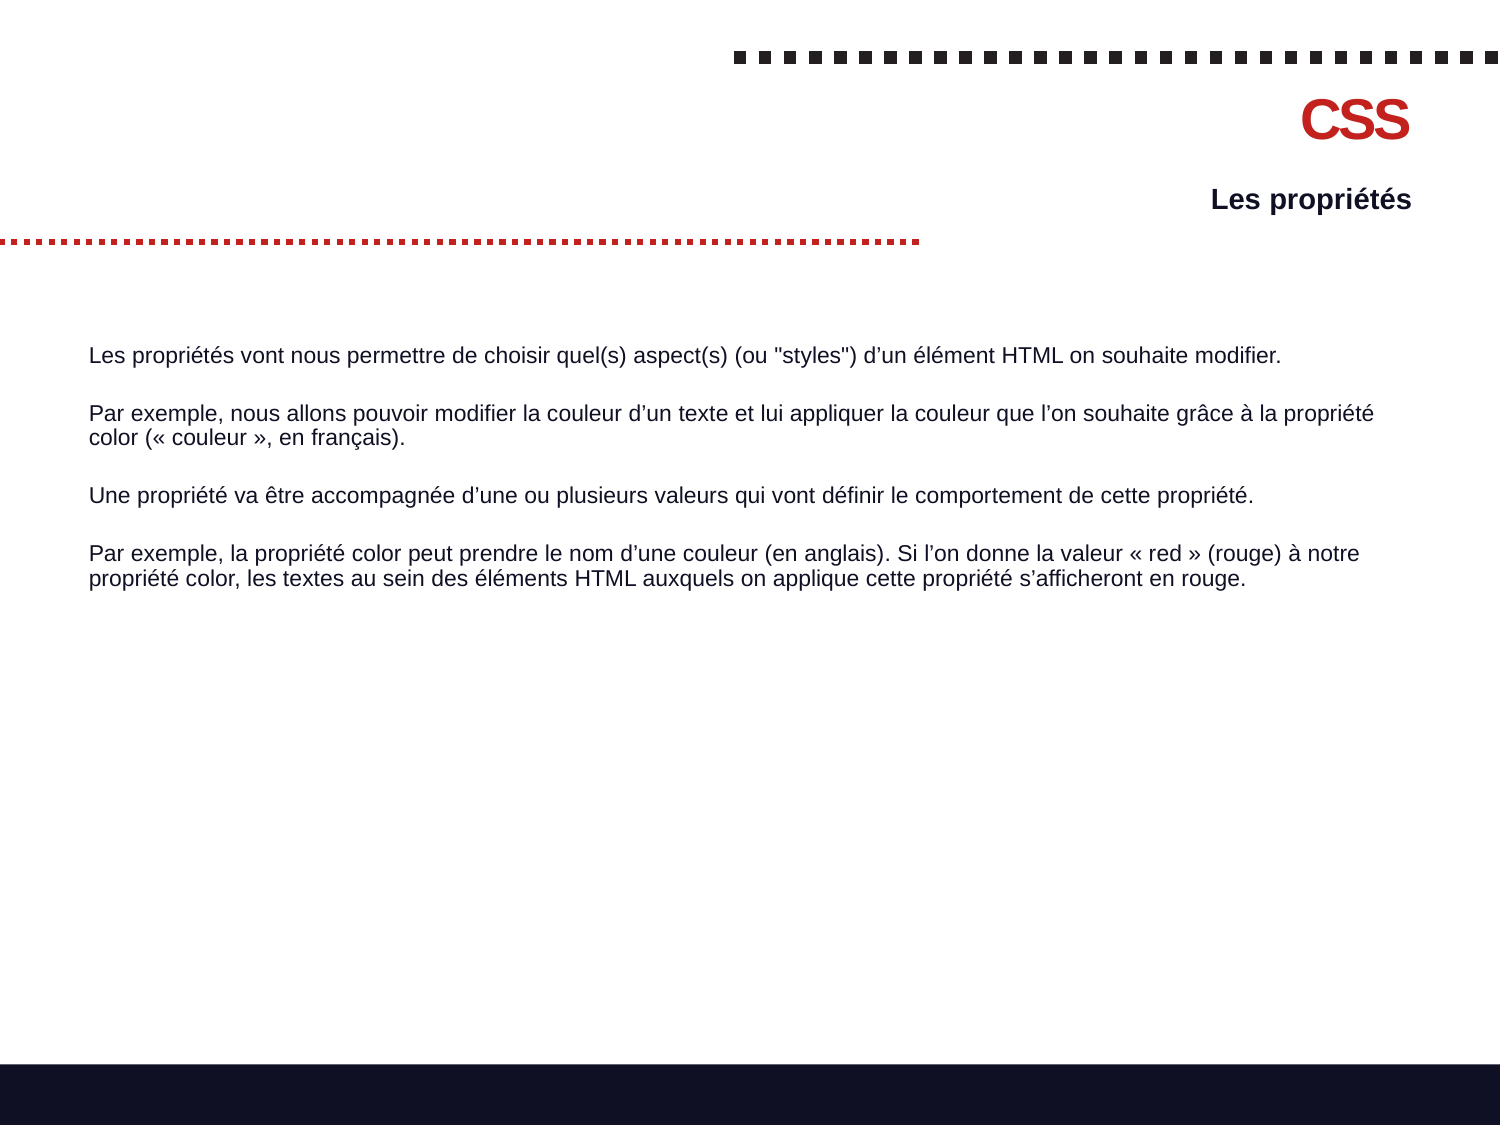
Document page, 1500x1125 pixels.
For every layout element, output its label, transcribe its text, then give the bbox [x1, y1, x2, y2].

list Les propriétés vont nous permettre de choisir quel(s) aspect(s) (ou "styles") d’un élément HTML on souhaite modifier. Par exemple, nous allons pouvoir modifier la couleur d’un texte et lui appliquer la couleur que l’on souhaite grâce à la propriété color (« couleur », en français). Une propriété va être accompagnée d’une ou plusieurs valeurs qui vont définir le comportement de cette propriété. Par exemple, la propriété color peut prendre le nom d’une couleur (en anglais). Si l’on donne la valeur « red » (rouge) à notre propriété color, les textes au sein des éléments HTML auxquels on applique cette propriété s’afficheront en rouge. [73, 336, 1427, 772]
title CSS [75, 82, 1428, 160]
list Les propriétés [75, 176, 1428, 224]
